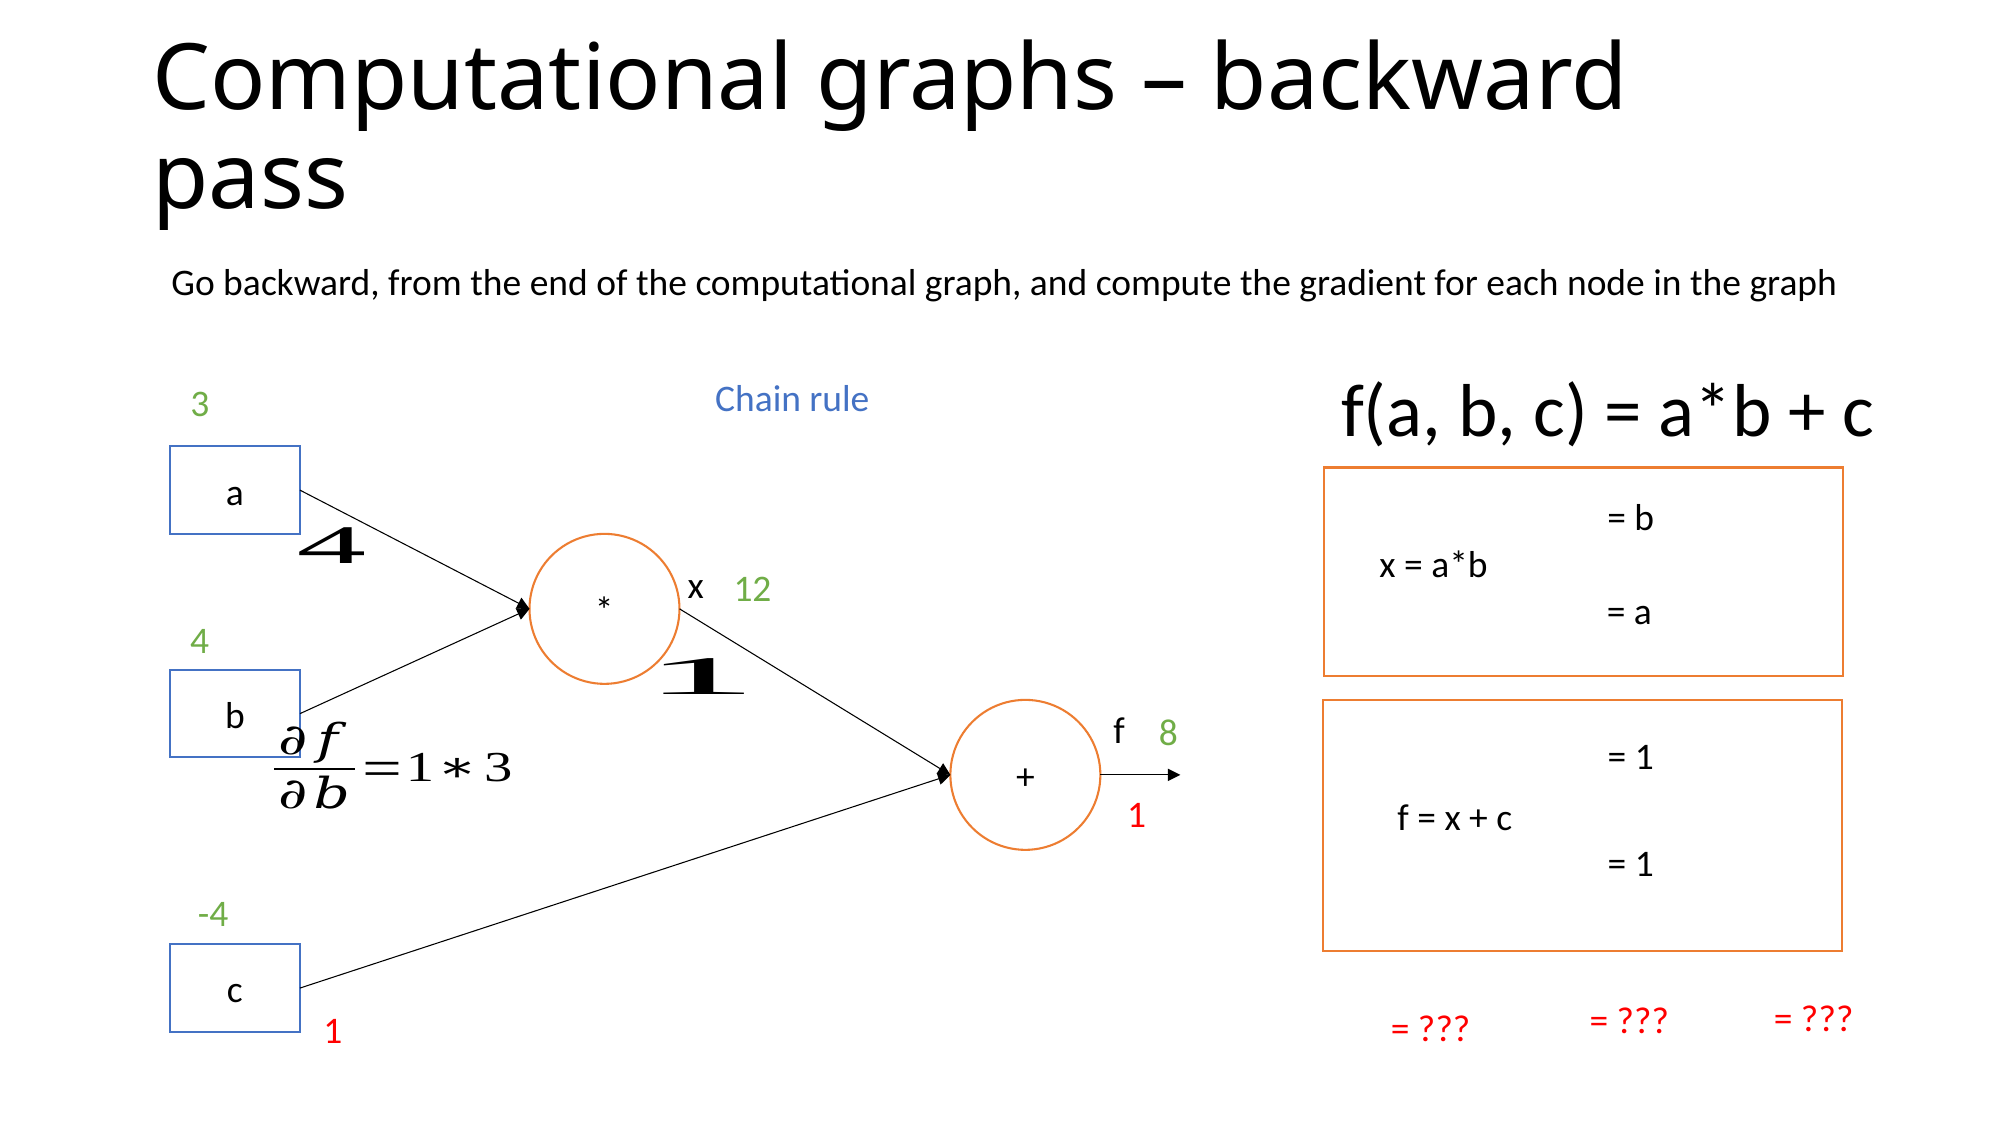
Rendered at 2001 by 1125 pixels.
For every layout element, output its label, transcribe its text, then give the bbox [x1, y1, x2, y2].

text_box 1 [308, 1032, 382, 1058]
text_box f = x + c [1382, 785, 1528, 846]
text_box x = a*b [1364, 532, 1503, 592]
text_box [1322, 699, 1843, 952]
text_box [1323, 466, 1844, 677]
text_box Go backward, from the end of the computational graph, and compute the gradient for each node in the graph [156, 250, 1855, 311]
text_box f(a, b, c) = a*b + c [1326, 354, 1891, 459]
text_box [169, 371, 1234, 1032]
title Computational graphs – backward pass [137, 20, 1863, 239]
